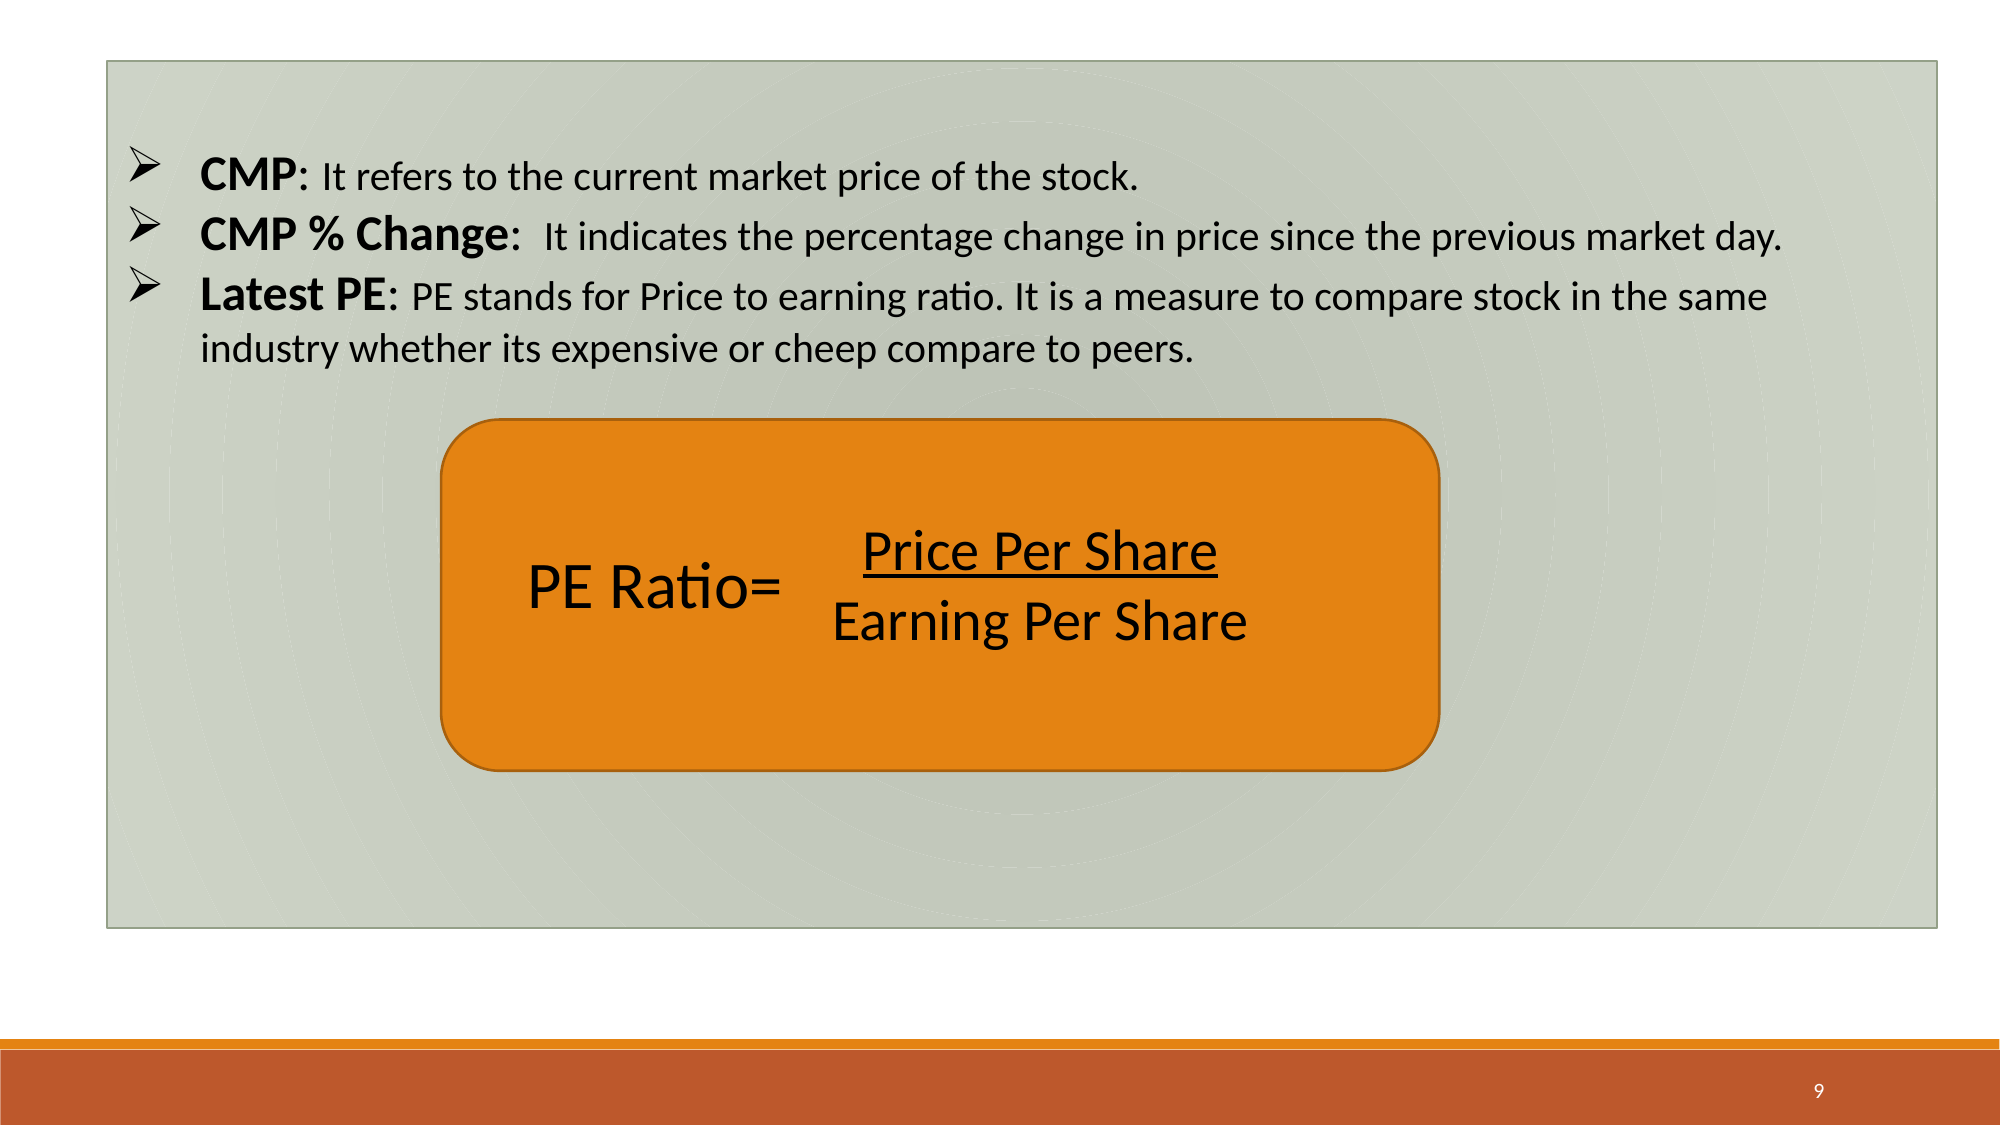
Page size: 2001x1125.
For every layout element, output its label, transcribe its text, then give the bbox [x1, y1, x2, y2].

text_box PE Ratio= [494, 534, 817, 630]
slide_number 9 [1624, 1059, 1840, 1120]
text_box [106, 60, 1938, 929]
text_box CMP: It refers to the current market price of the stock. CMP % Change: It indicates the percentage change in price since the previous market day. Latest PE: PE stands for Price to earning ratio. It is a measure to compare stock in the same industry whether its expensive or cheep compare to peers. [110, 132, 1925, 428]
text_box [439, 418, 1441, 773]
text_box Price Per Share Earning Per Share [817, 504, 1264, 660]
